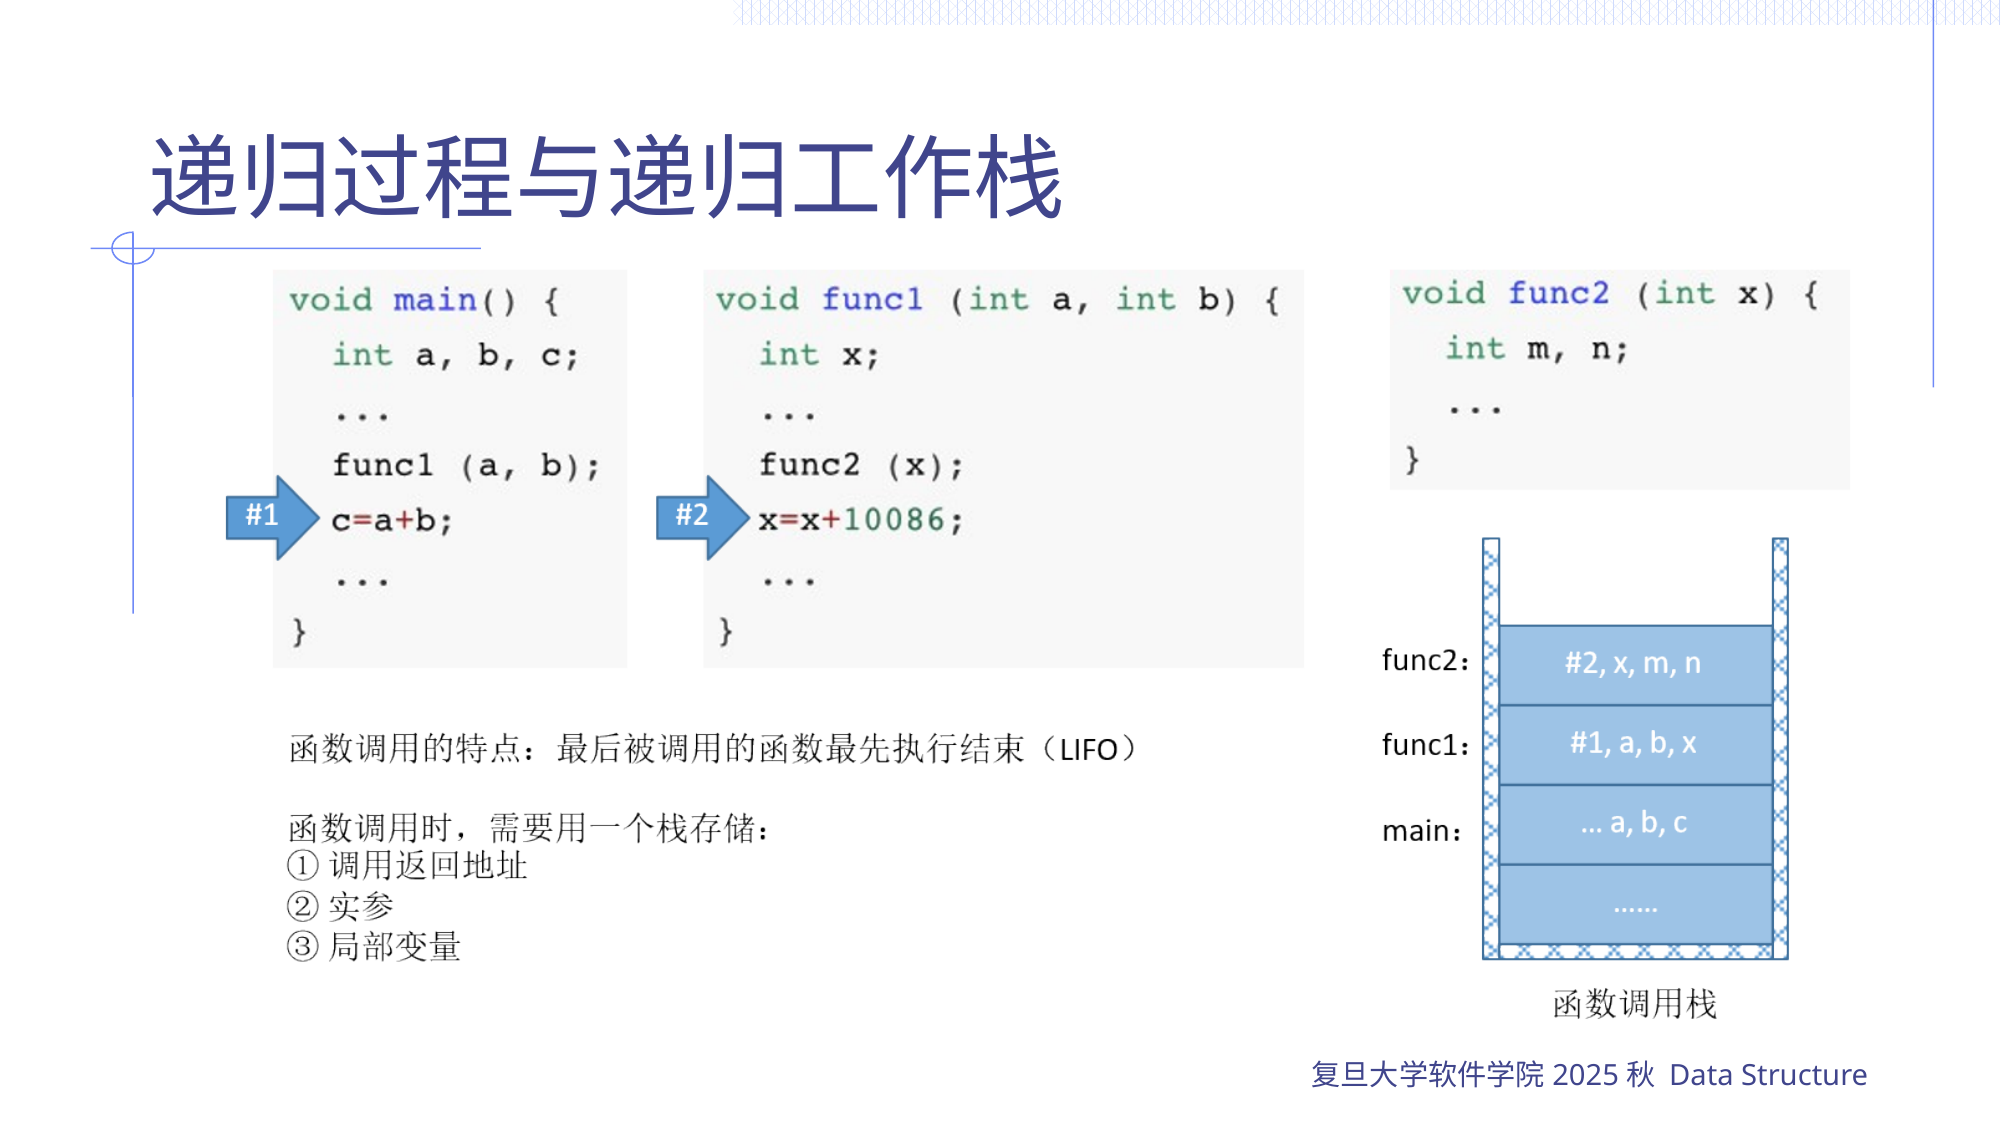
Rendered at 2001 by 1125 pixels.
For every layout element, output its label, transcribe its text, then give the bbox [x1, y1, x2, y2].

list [196, 246, 1871, 1054]
title 递归过程与递归工作栈 [133, 50, 1834, 238]
